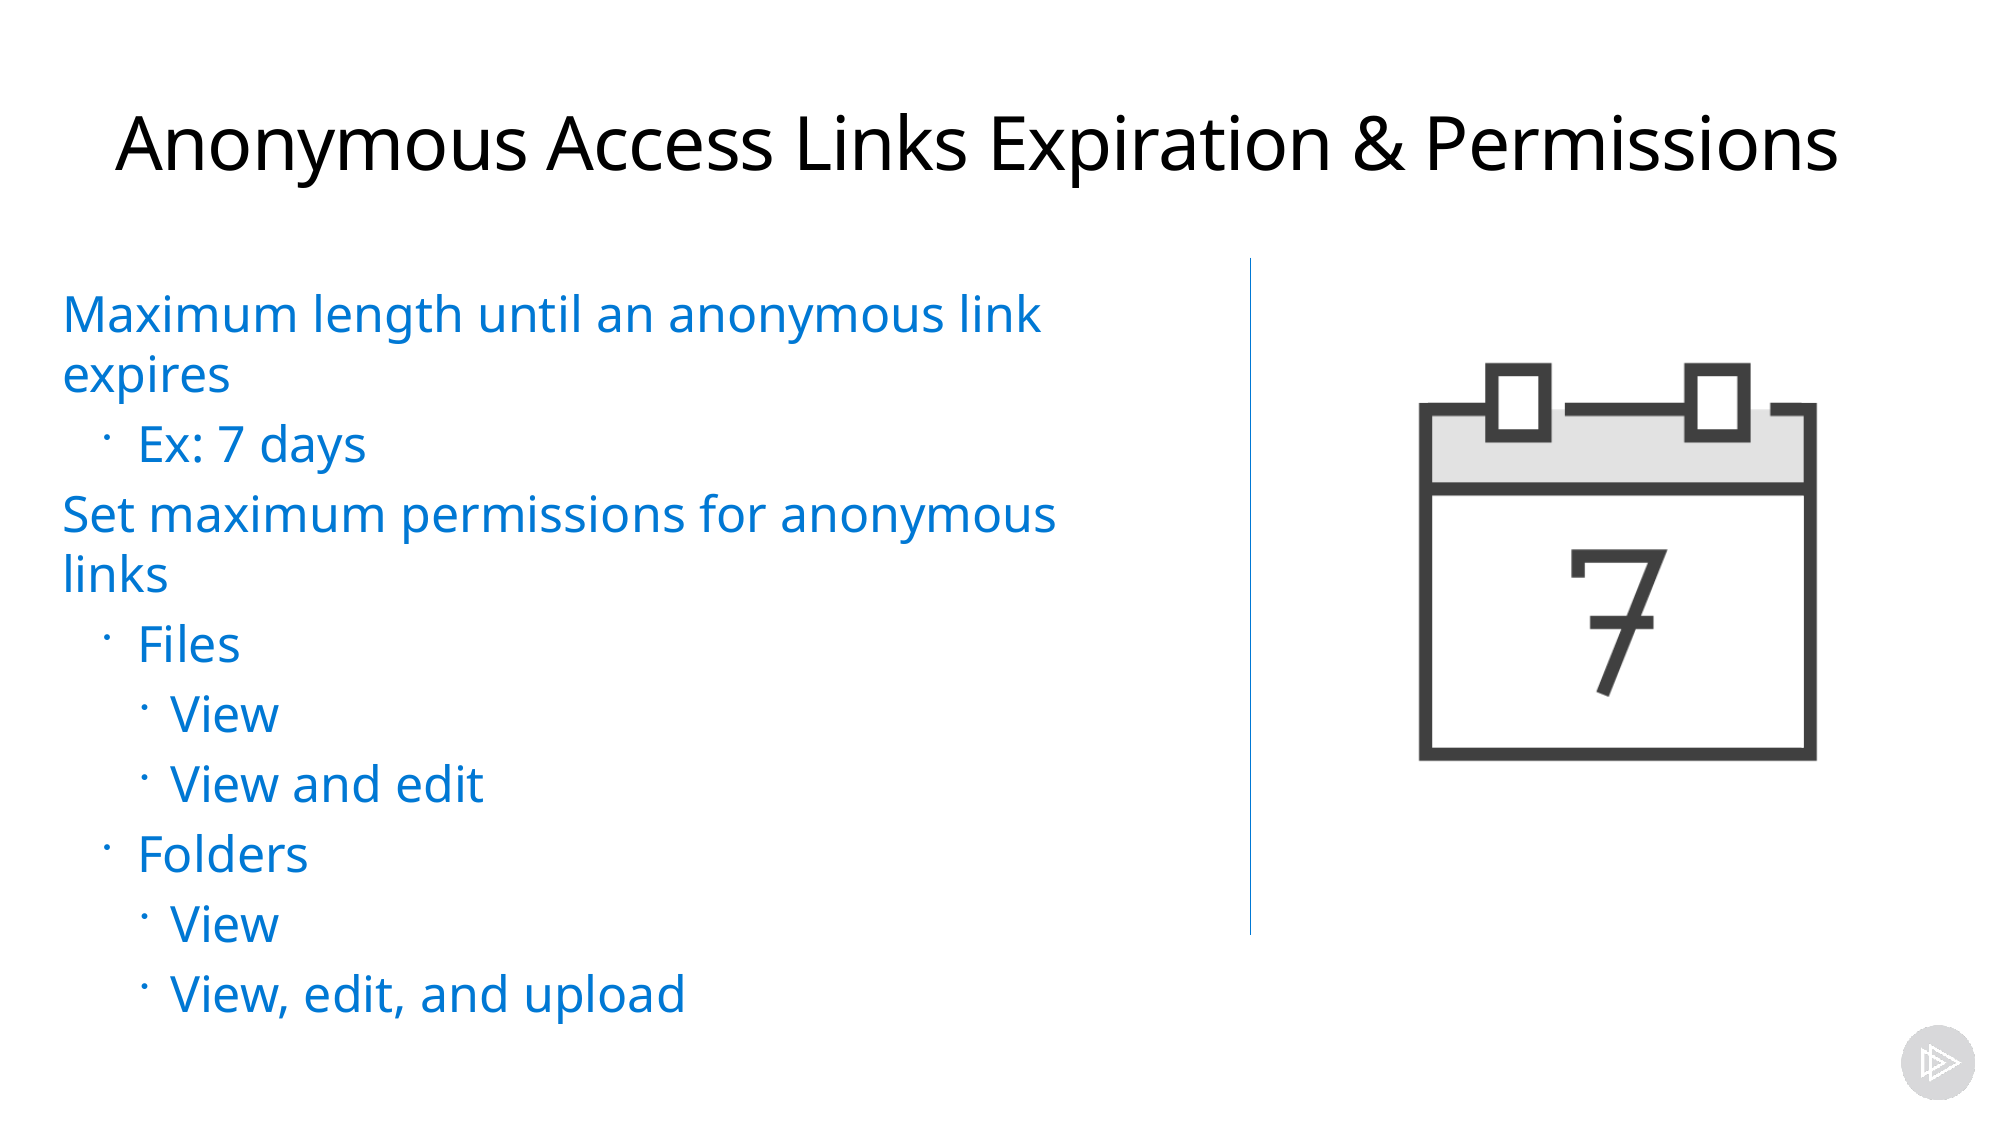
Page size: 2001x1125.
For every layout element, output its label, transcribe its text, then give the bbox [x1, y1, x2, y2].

title Anonymous Access Links Expiration & Permissions [115, 95, 1885, 168]
picture [1900, 1025, 1976, 1100]
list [1411, 355, 1826, 770]
list Maximum length until an anonymous link expires Ex: 7 days Set maximum permissions for anonymous links Files View View and edit Folders View View, edit, and upload [62, 331, 1174, 974]
